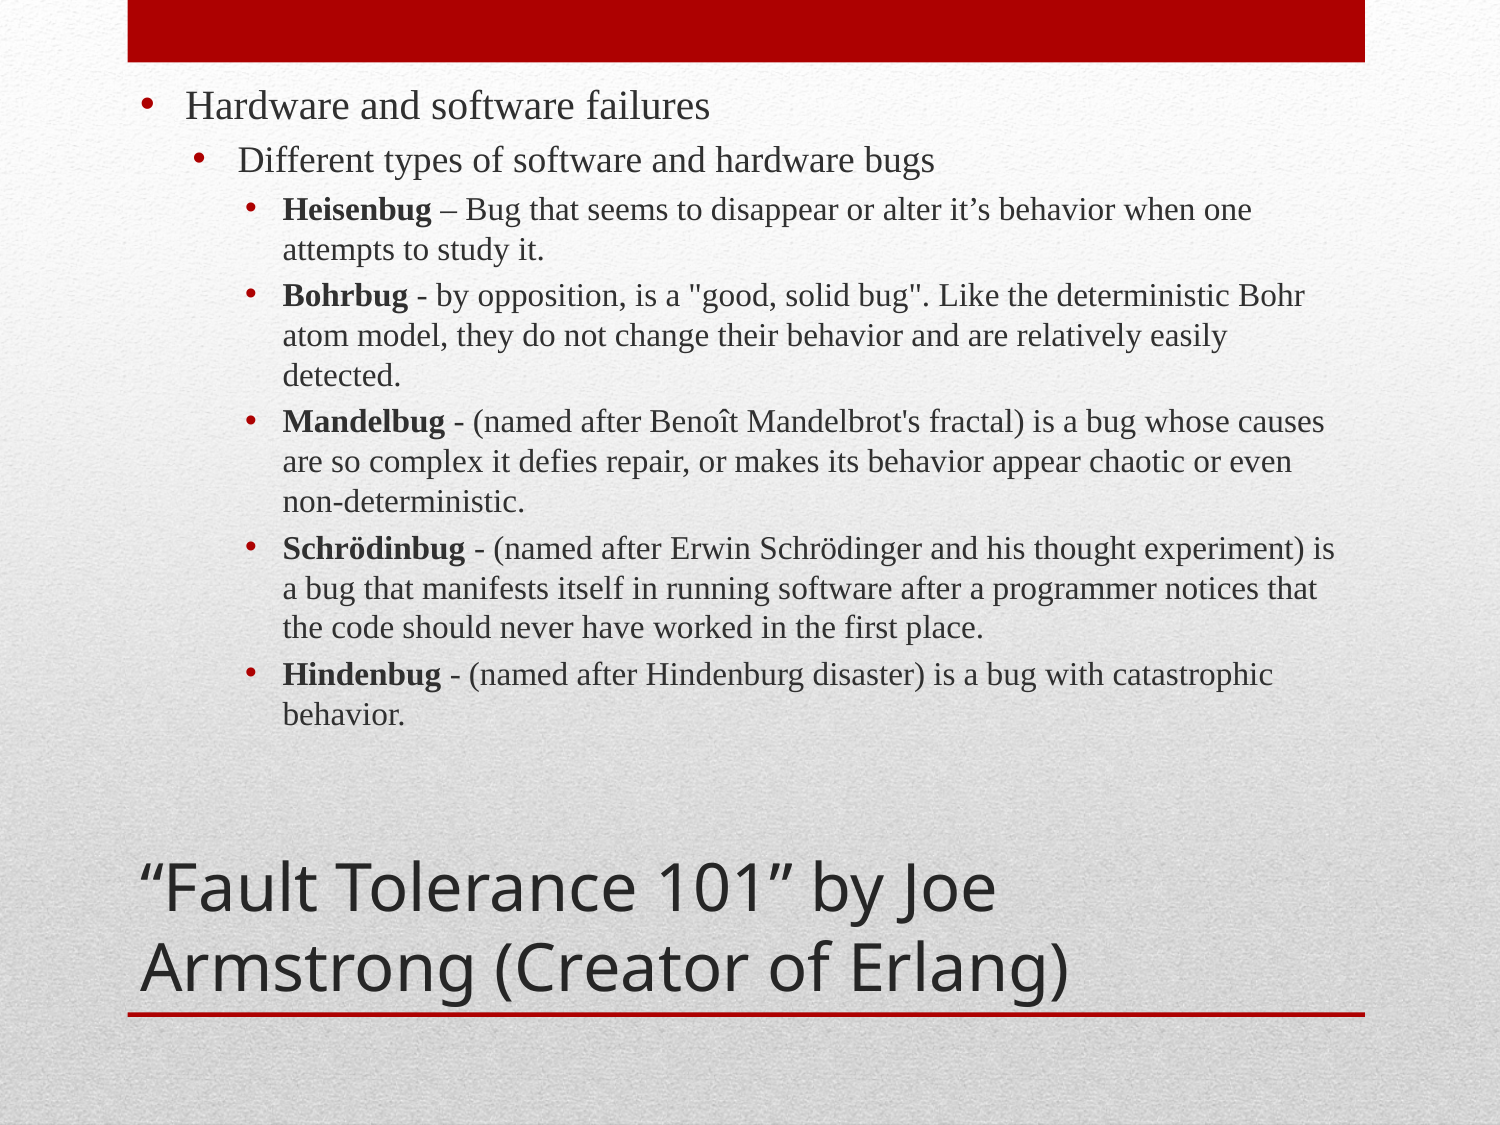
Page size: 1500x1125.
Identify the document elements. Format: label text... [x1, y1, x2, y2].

list Hardware and software failures Different types of software and hardware bugs Heisenbug – Bug that seems to disappear or alter it’s behavior when one attempts to study it. Bohrbug - by opposition, is a "good, solid bug". Like the deterministic Bohr atom model, they do not change their behavior and are relatively easily detected. Mandelbug - (named after Benoît Mandelbrot's fractal) is a bug whose causes are so complex it defies repair, or makes its behavior appear chaotic or even non-deterministic. Schrödinbug - (named after Erwin Schrödinger and his thought experiment) is a bug that manifests itself in running software after a programmer notices that the code should never have worked in the first place. Hindenbug - (named after Hindenburg disaster) is a bug with catastrophic behavior. [125, 70, 1363, 851]
title “Fault Tolerance 101” by Joe Armstrong (Creator of Erlang) [125, 851, 1238, 1013]
